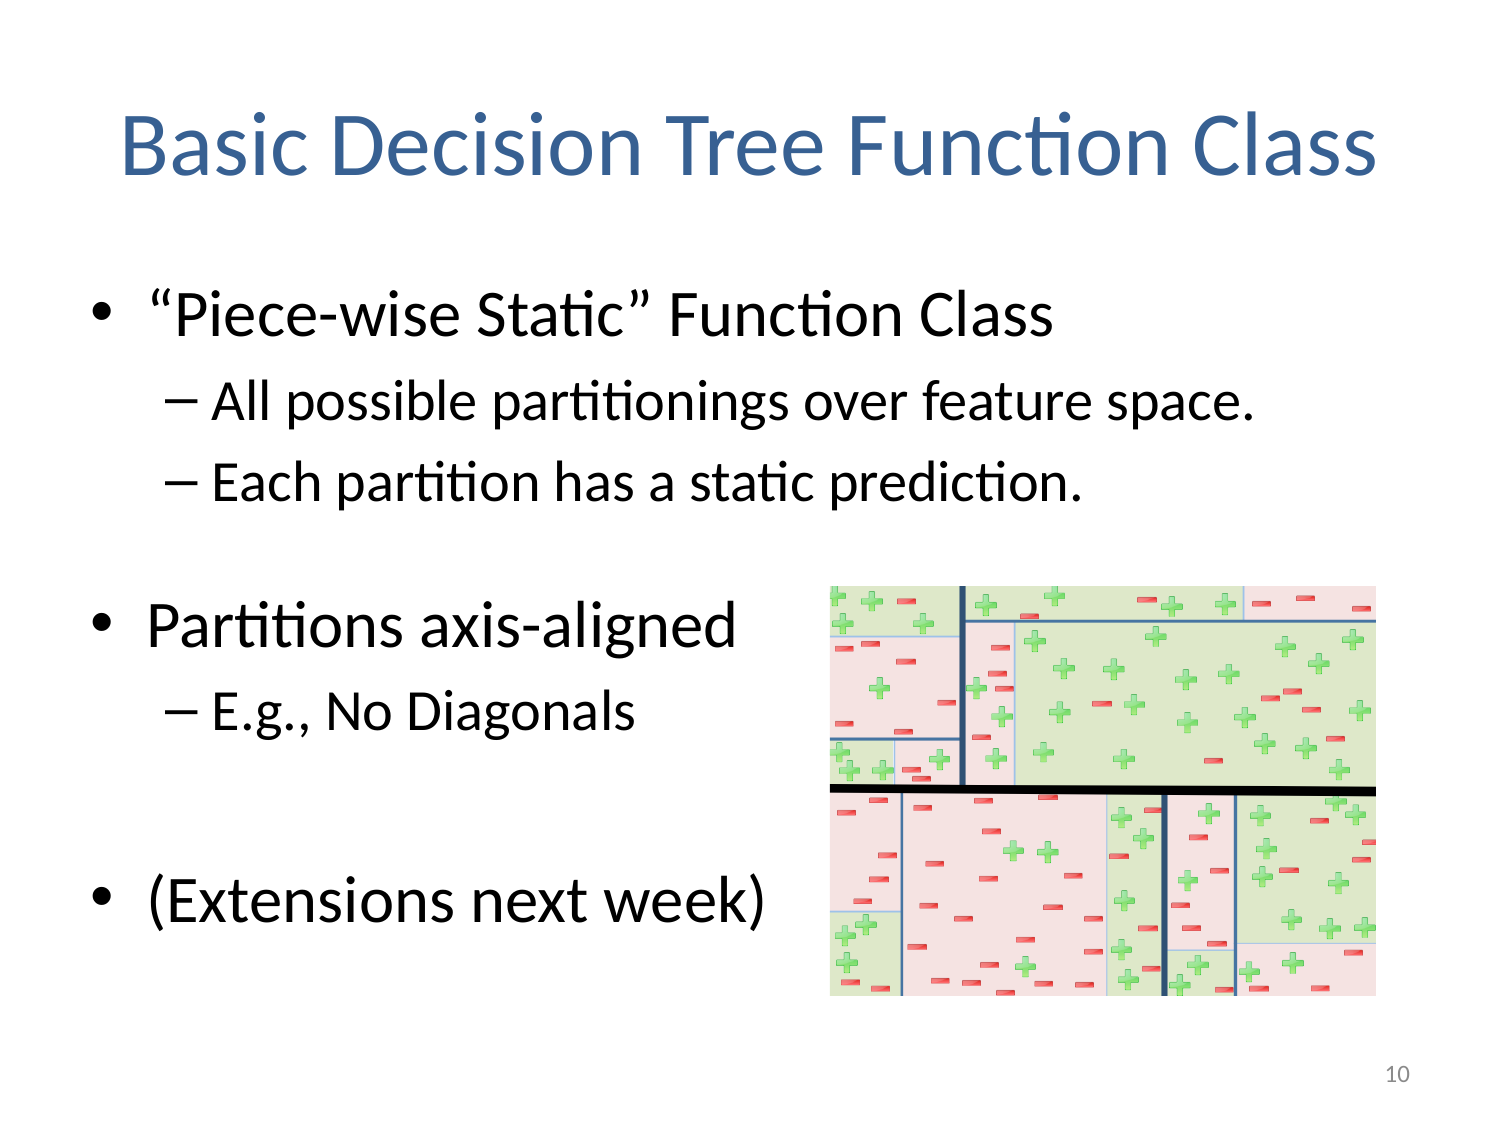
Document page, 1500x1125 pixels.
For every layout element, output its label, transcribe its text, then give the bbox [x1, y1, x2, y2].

picture [829, 585, 1377, 996]
list “Piece-wise Static” Function Class All possible partitionings over feature space. Each partition has a static prediction. Partitions axis-aligned E.g., No Diagonals (Extensions next week) [75, 262, 1425, 1005]
title Basic Decision Tree Function Class [75, 45, 1425, 233]
slide_number 10 [1074, 1042, 1425, 1103]
